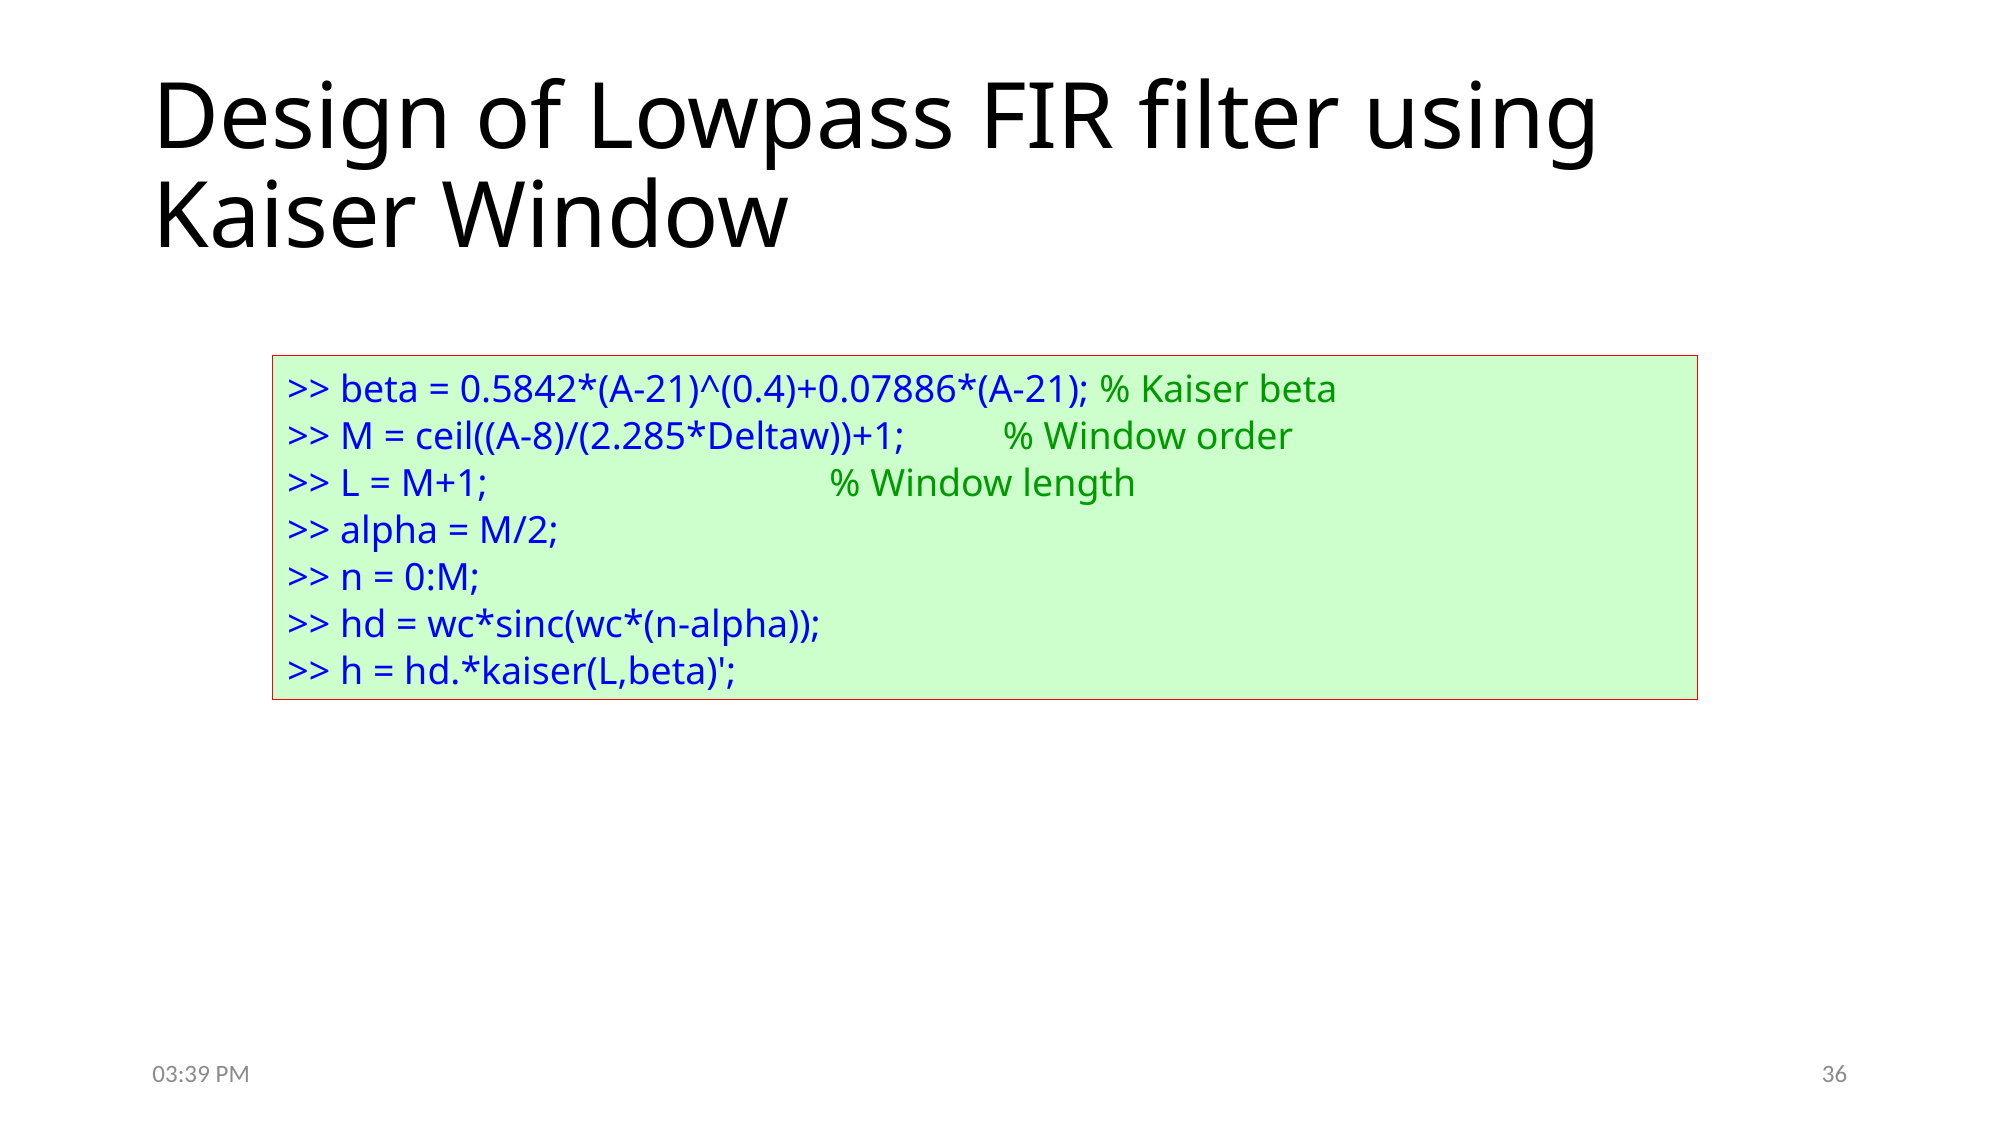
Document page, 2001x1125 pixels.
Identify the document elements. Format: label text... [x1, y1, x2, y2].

text_box >> beta = 0.5842*(A-21)^(0.4)+0.07886*(A-21); % Kaiser beta >> M = ceil((A-8)/(2.285*Deltaw))+1; % Window order >> L = M+1; % Window length >> alpha = M/2; >> n = 0:M; >> hd = wc*sinc(wc*(n-alpha)); >> h = hd.*kaiser(L,beta)'; [272, 355, 1698, 700]
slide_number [137, 1042, 588, 1103]
slide_number 36 [1412, 1042, 1863, 1103]
title Design of Lowpass FIR filter using Kaiser Window [137, 59, 1863, 278]
